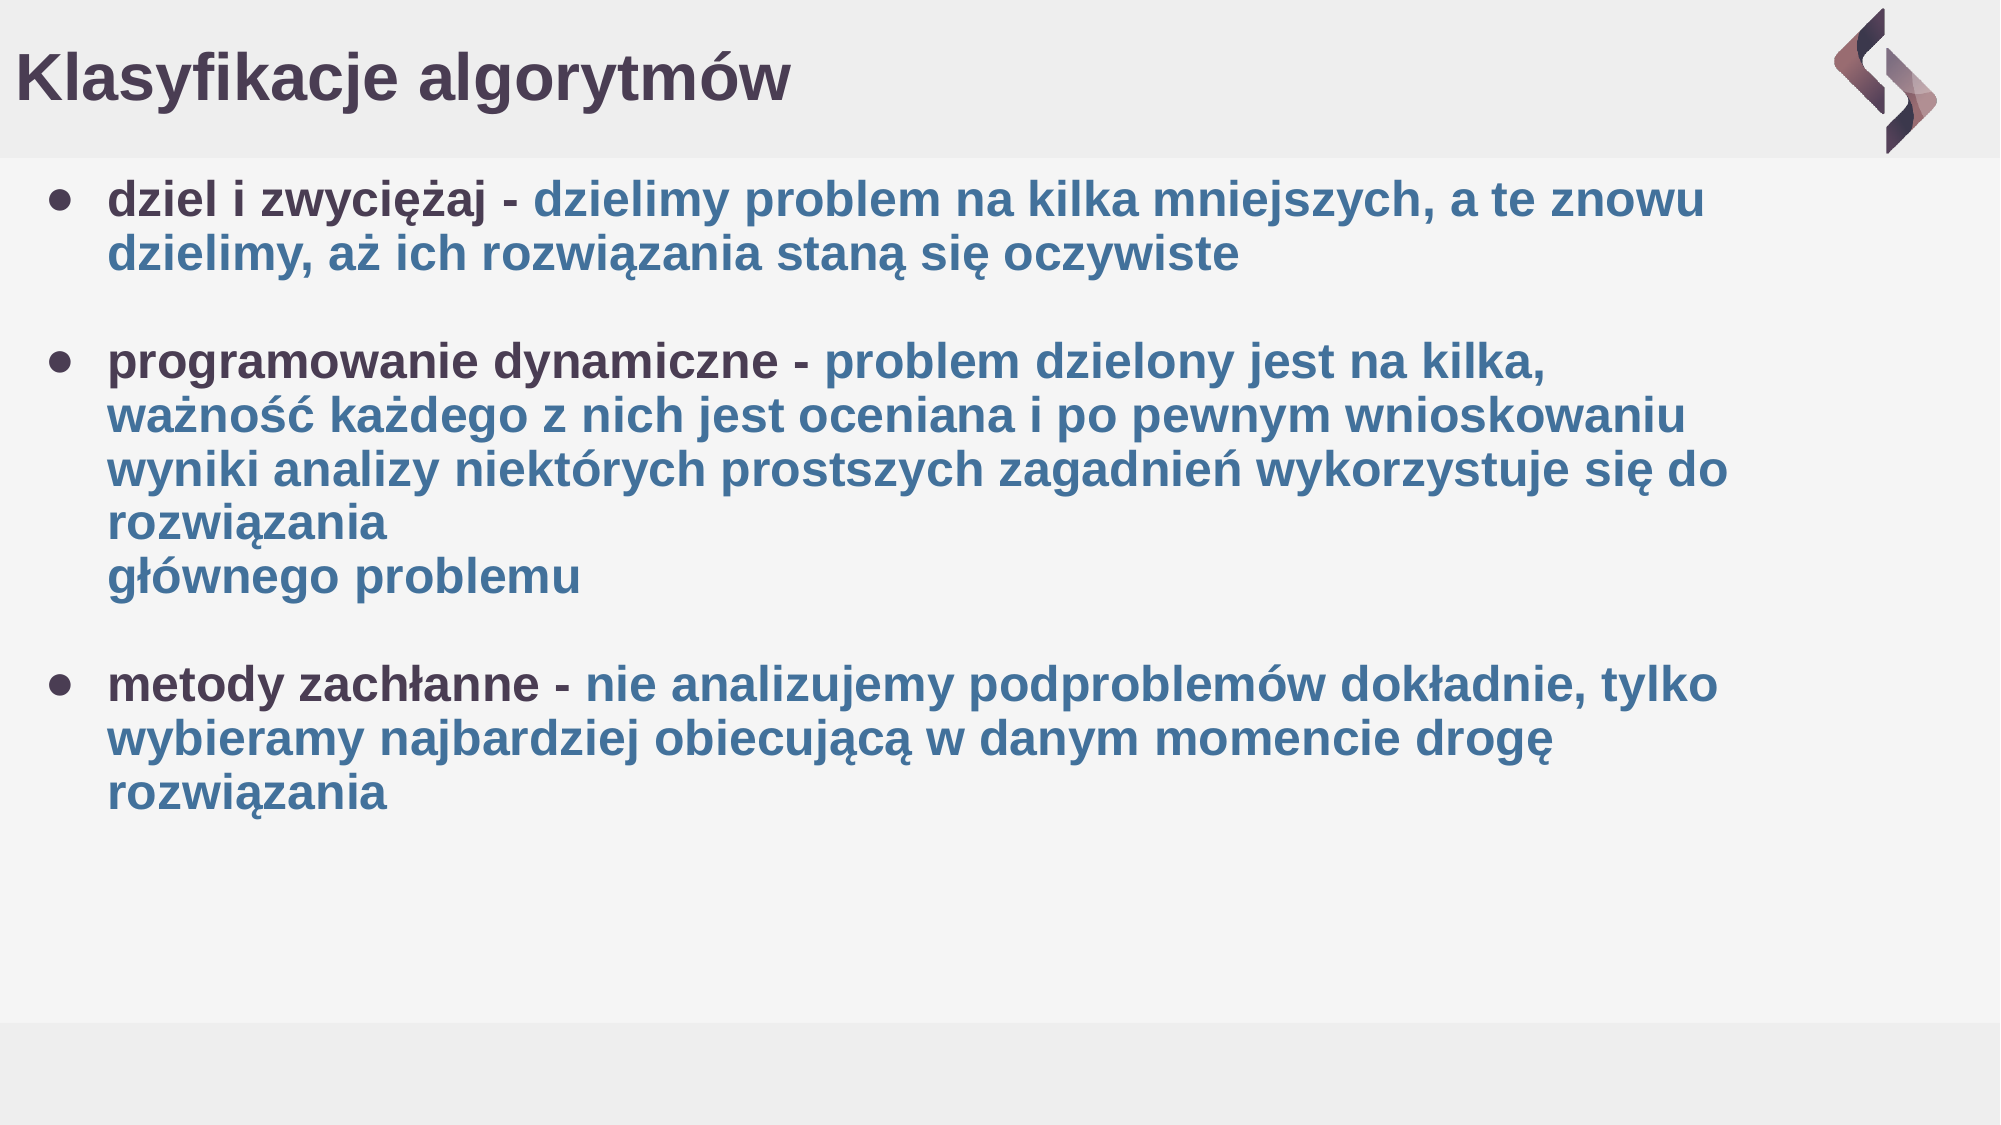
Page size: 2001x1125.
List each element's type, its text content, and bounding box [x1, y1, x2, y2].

title Klasyfikacje algorytmów [0, 0, 1788, 158]
picture [1787, 0, 2001, 166]
title dziel i zwyciężaj - dzielimy problem na kilka mniejszych, a te znowu dzielimy, aż ich rozwiązania staną się oczywiste programowanie dynamiczne - problem dzielony jest na kilka, ważność każdego z nich jest oceniana i po pewnym wnioskowaniu wyniki analizy niektórych prostszych zagadnień wykorzystuje się do rozwiązania głównego problemu metody zachłanne - nie analizujemy podproblemów dokładnie, tylko wybieramy najbardziej obiecującą w danym momencie drogę rozwiązania [17, 157, 1747, 1013]
